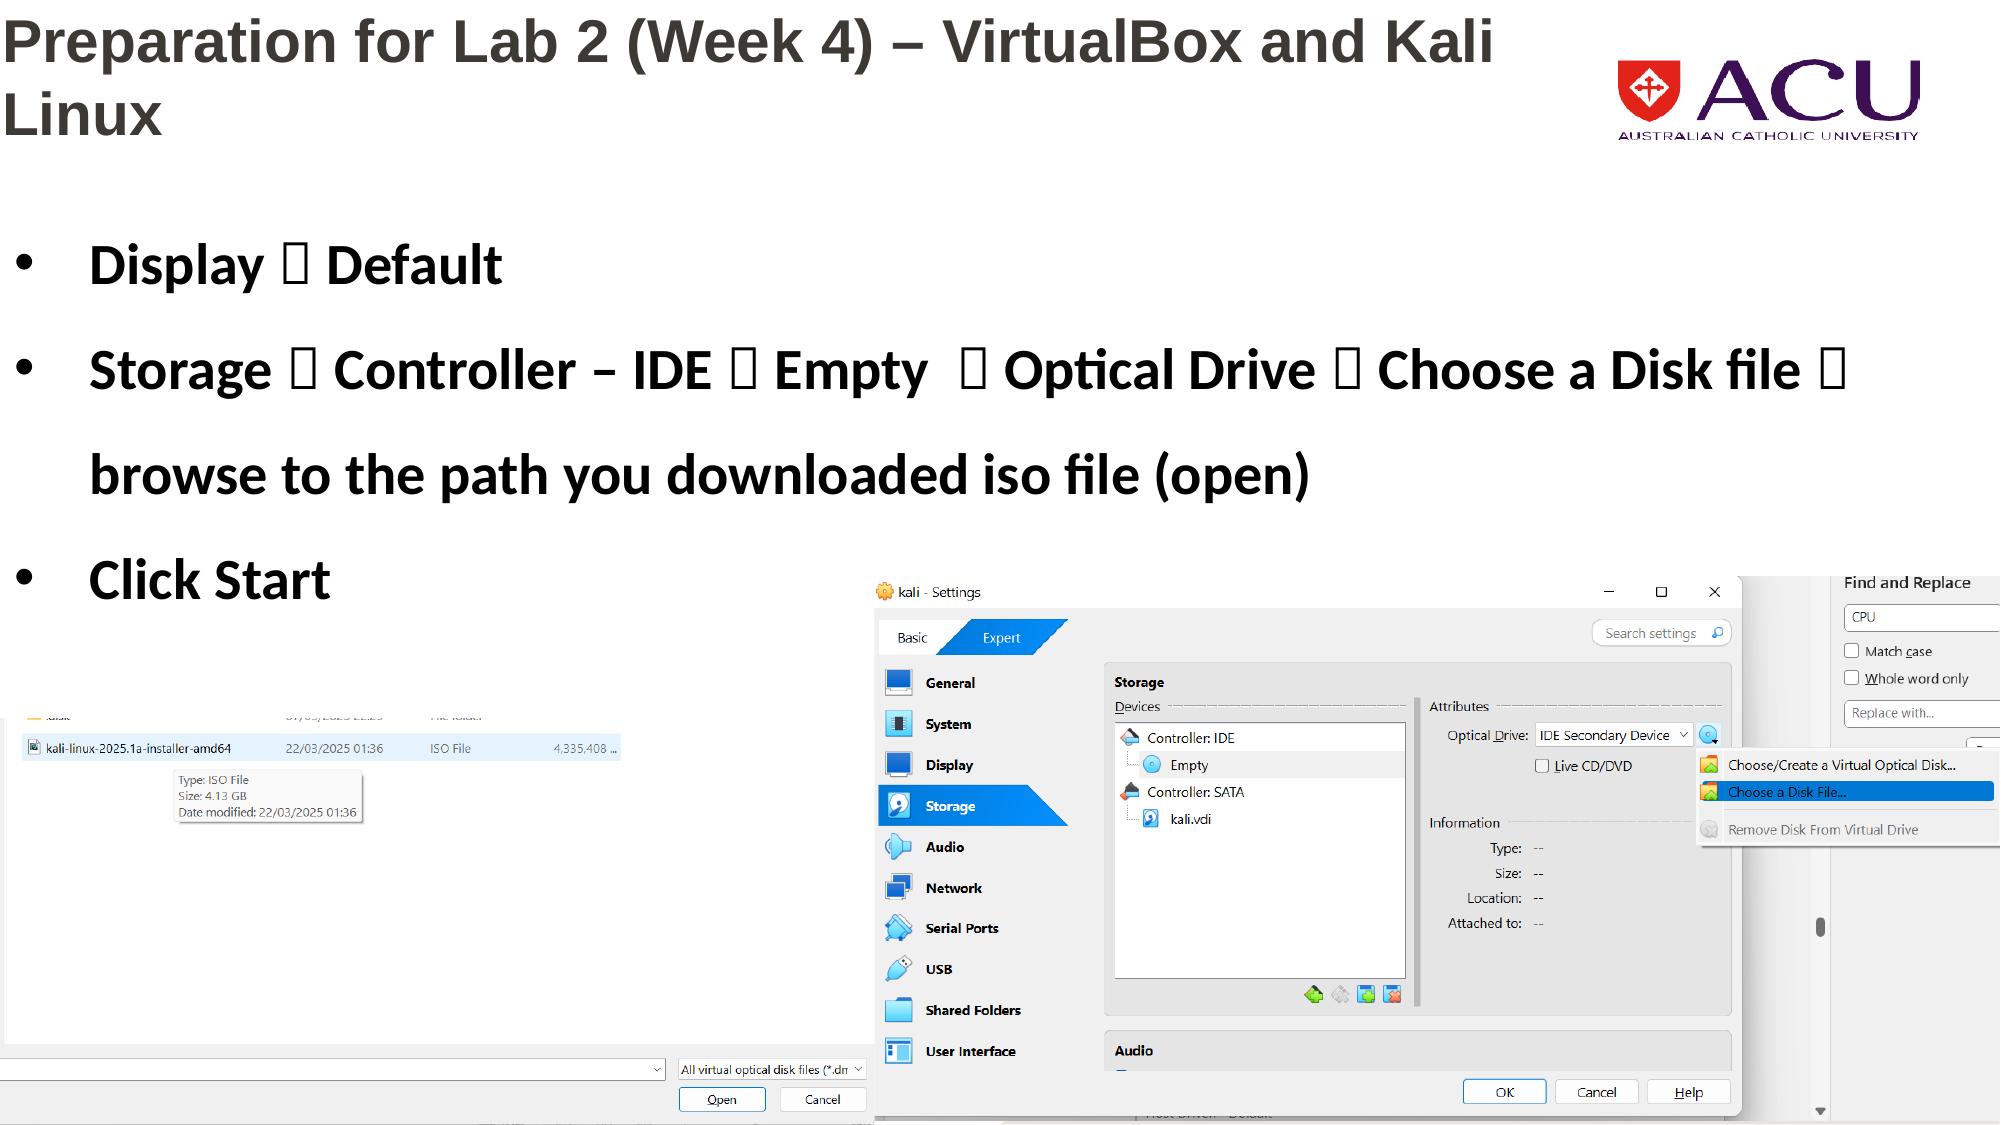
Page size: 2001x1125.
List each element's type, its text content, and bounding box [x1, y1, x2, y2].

picture [1618, 59, 1920, 140]
title Preparation for Lab 2 (Week 4) – VirtualBox and Kali Linux [0, 0, 1580, 183]
text_box Display  Default Storage  Controller – IDE  Empty  Optical Drive  Choose a Disk file  browse to the path you downloaded iso file (open) Click Start [0, 183, 2000, 619]
picture [0, 576, 2000, 1125]
